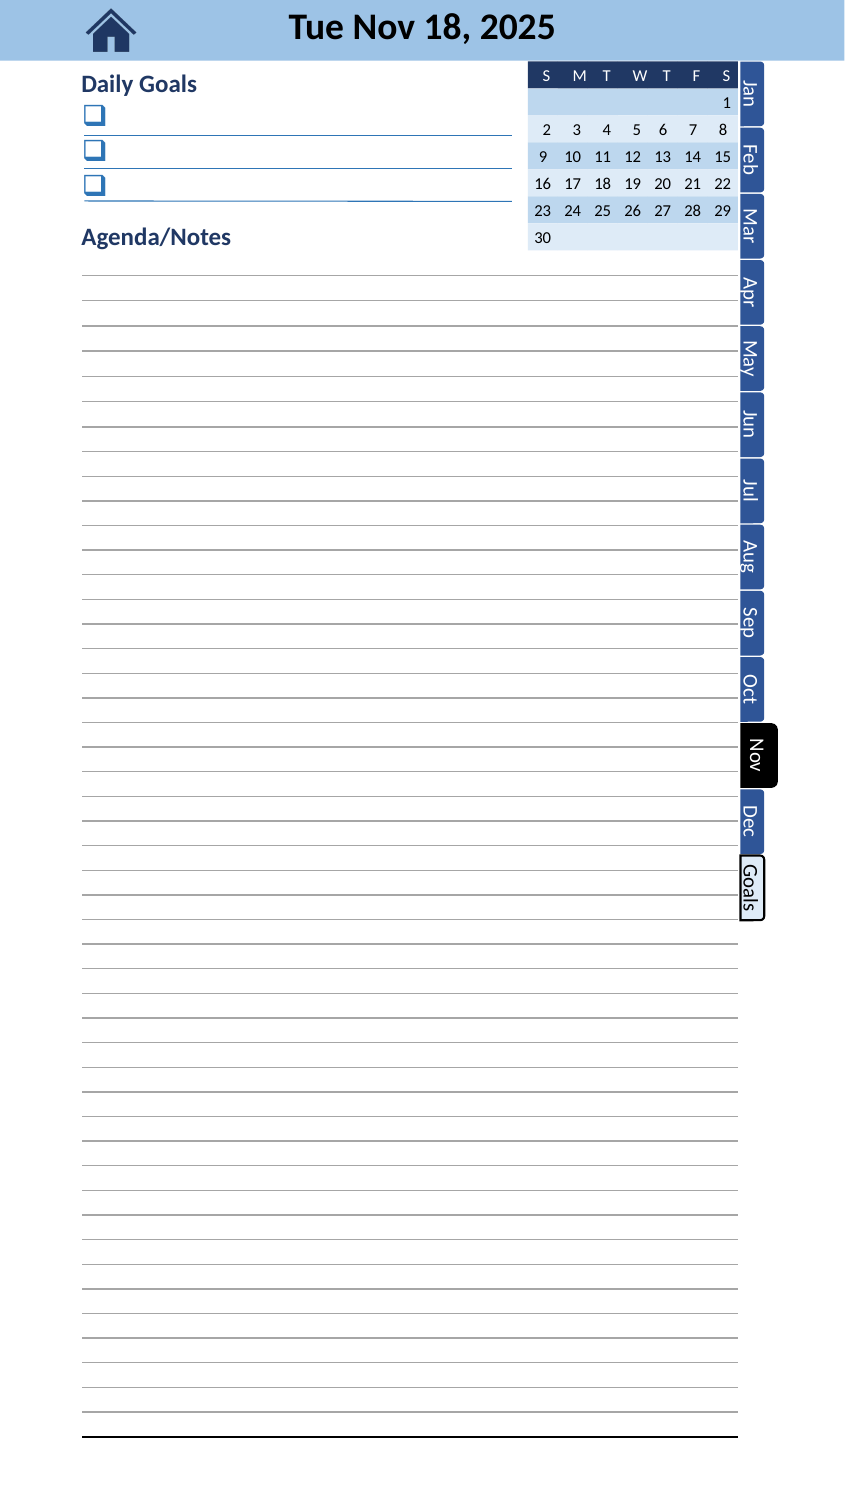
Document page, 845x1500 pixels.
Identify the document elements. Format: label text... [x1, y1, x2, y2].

picture [82, 1, 140, 59]
list Tue Nov 18, 2025 [190, 0, 655, 61]
